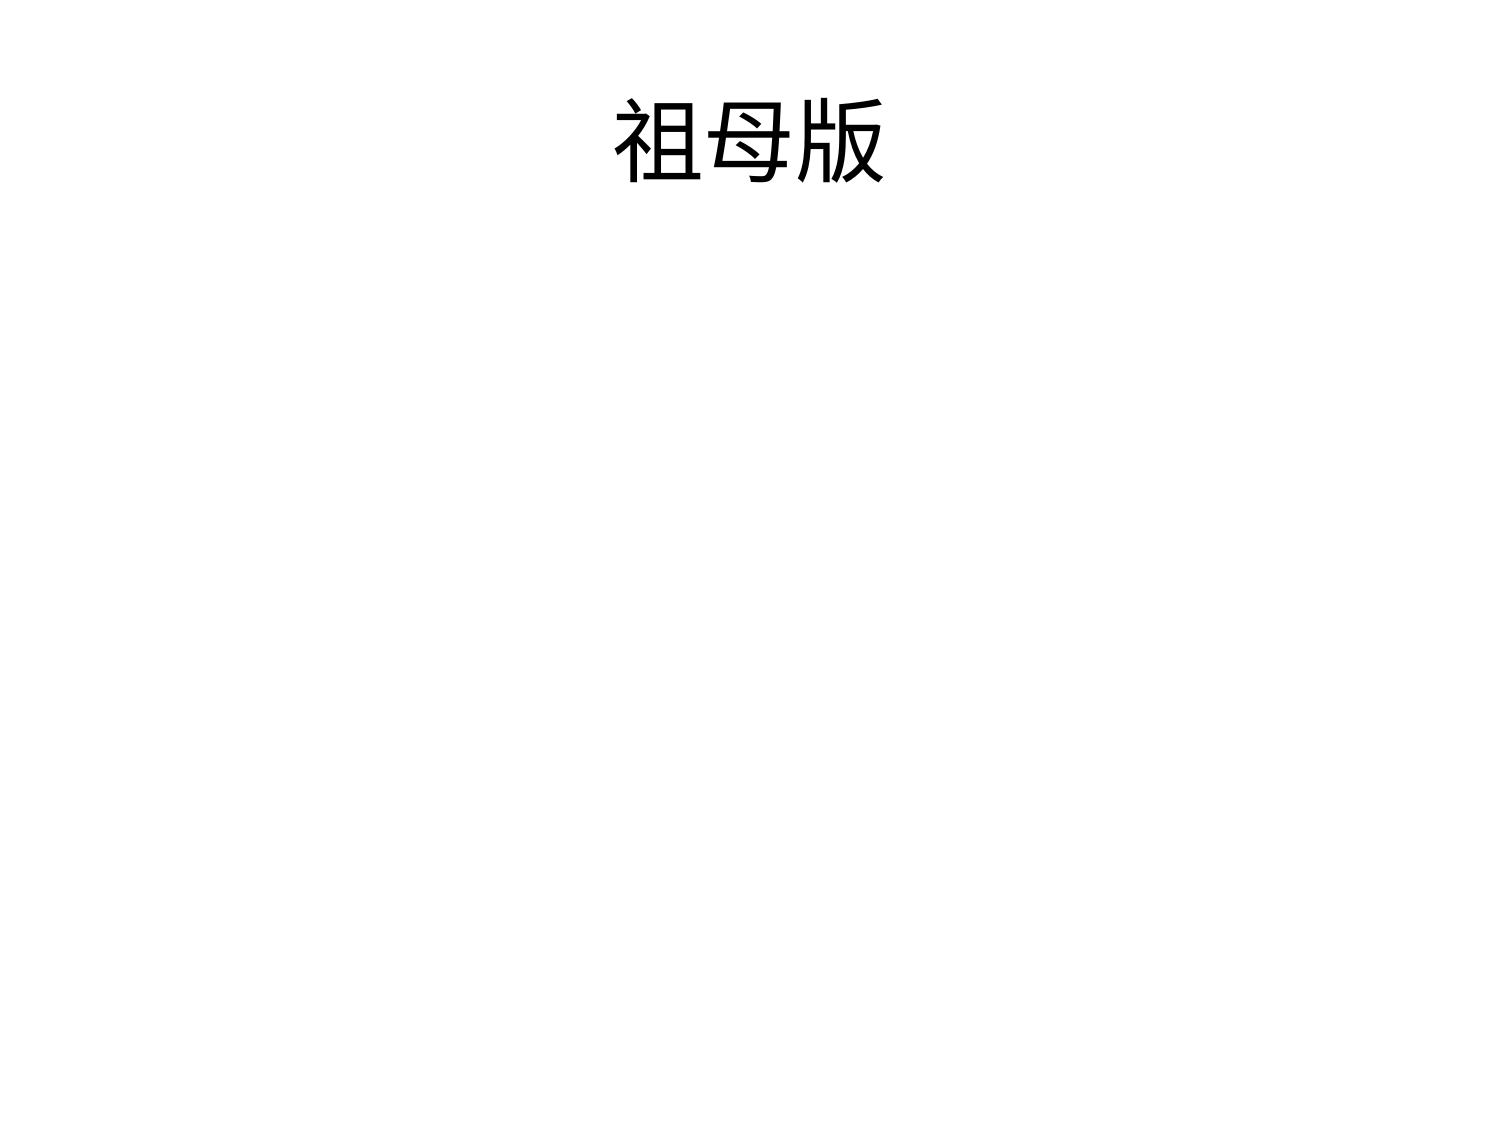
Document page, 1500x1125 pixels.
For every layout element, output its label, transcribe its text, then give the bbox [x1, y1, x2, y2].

title 祖母版 [75, 45, 1425, 233]
